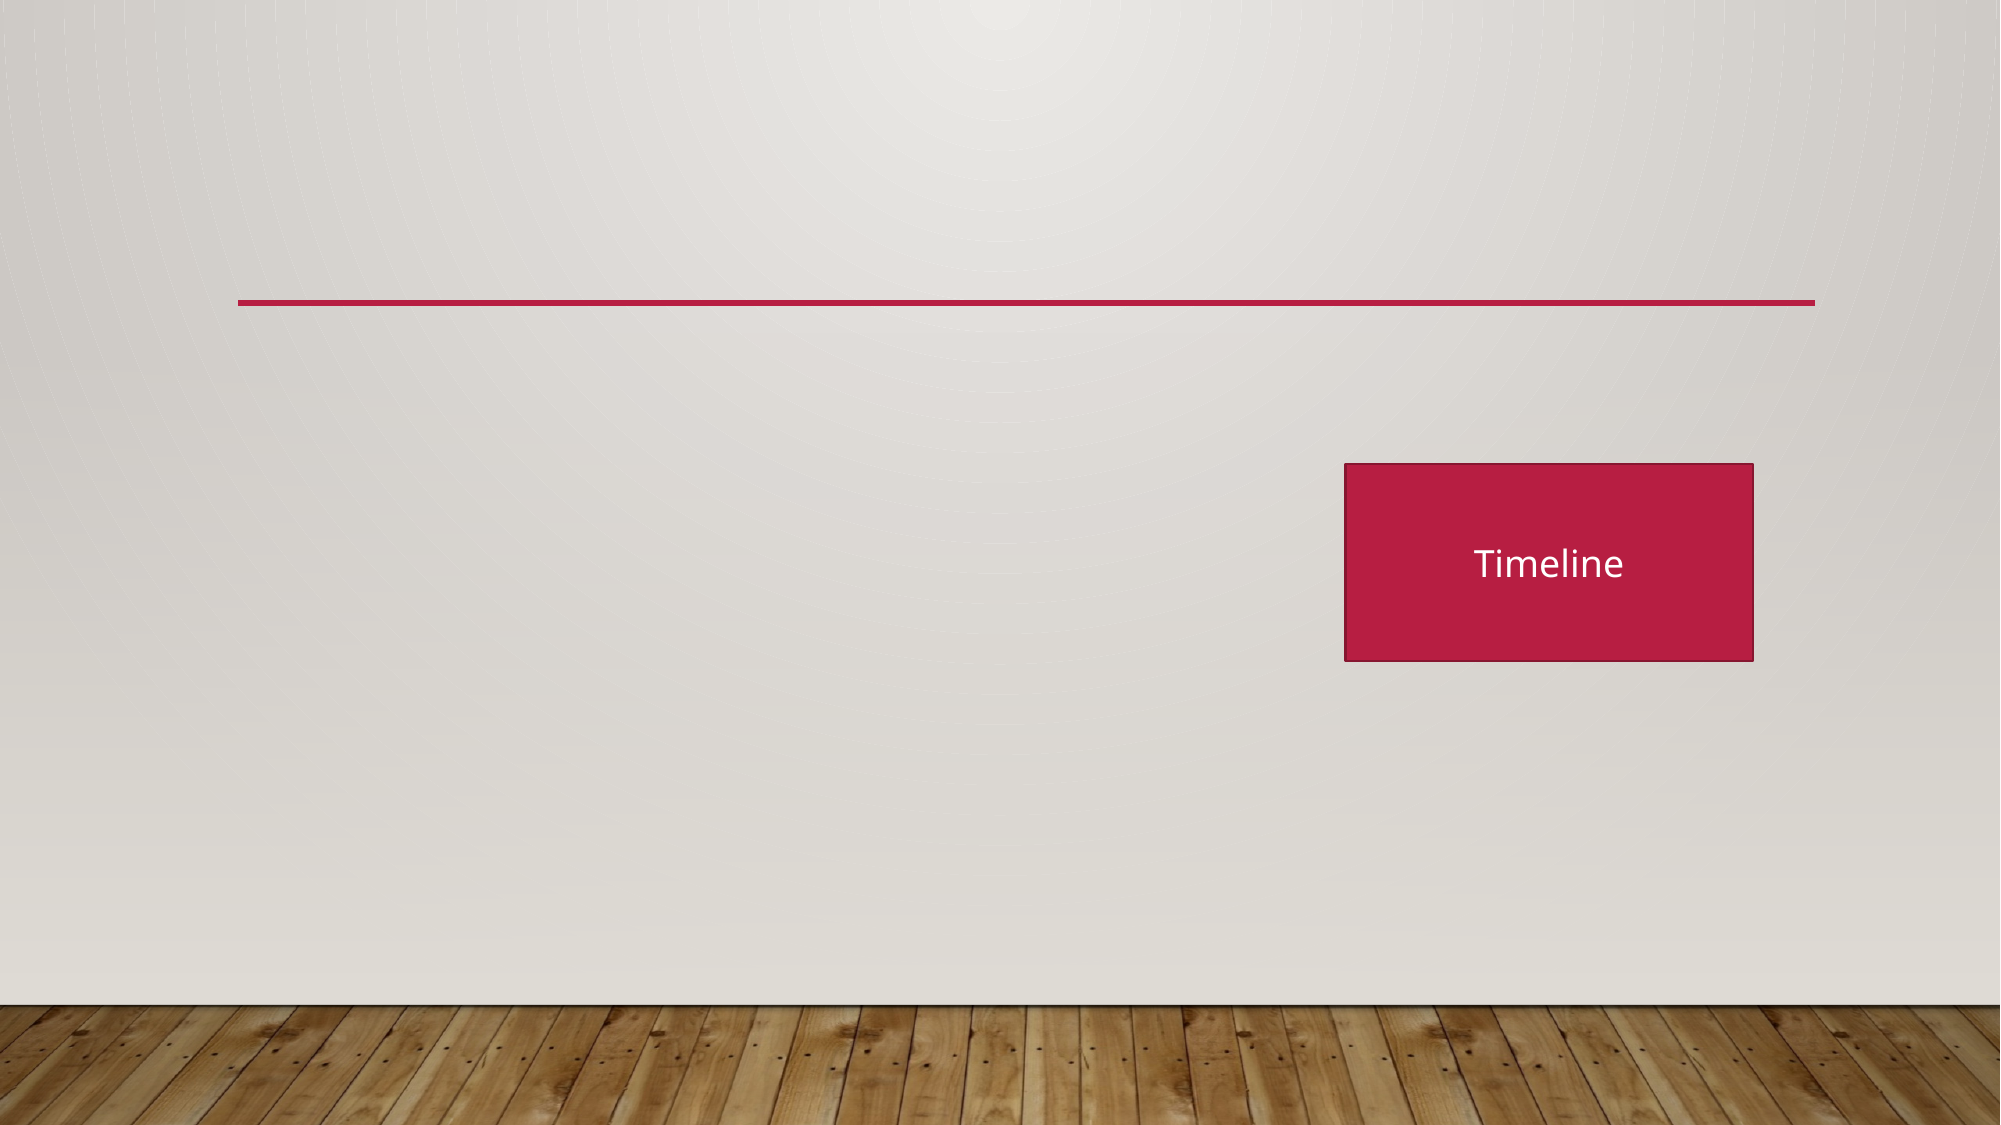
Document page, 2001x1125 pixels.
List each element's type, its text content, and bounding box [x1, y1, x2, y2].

text_box Timeline [1344, 463, 1754, 662]
picture [0, 1005, 2000, 1125]
